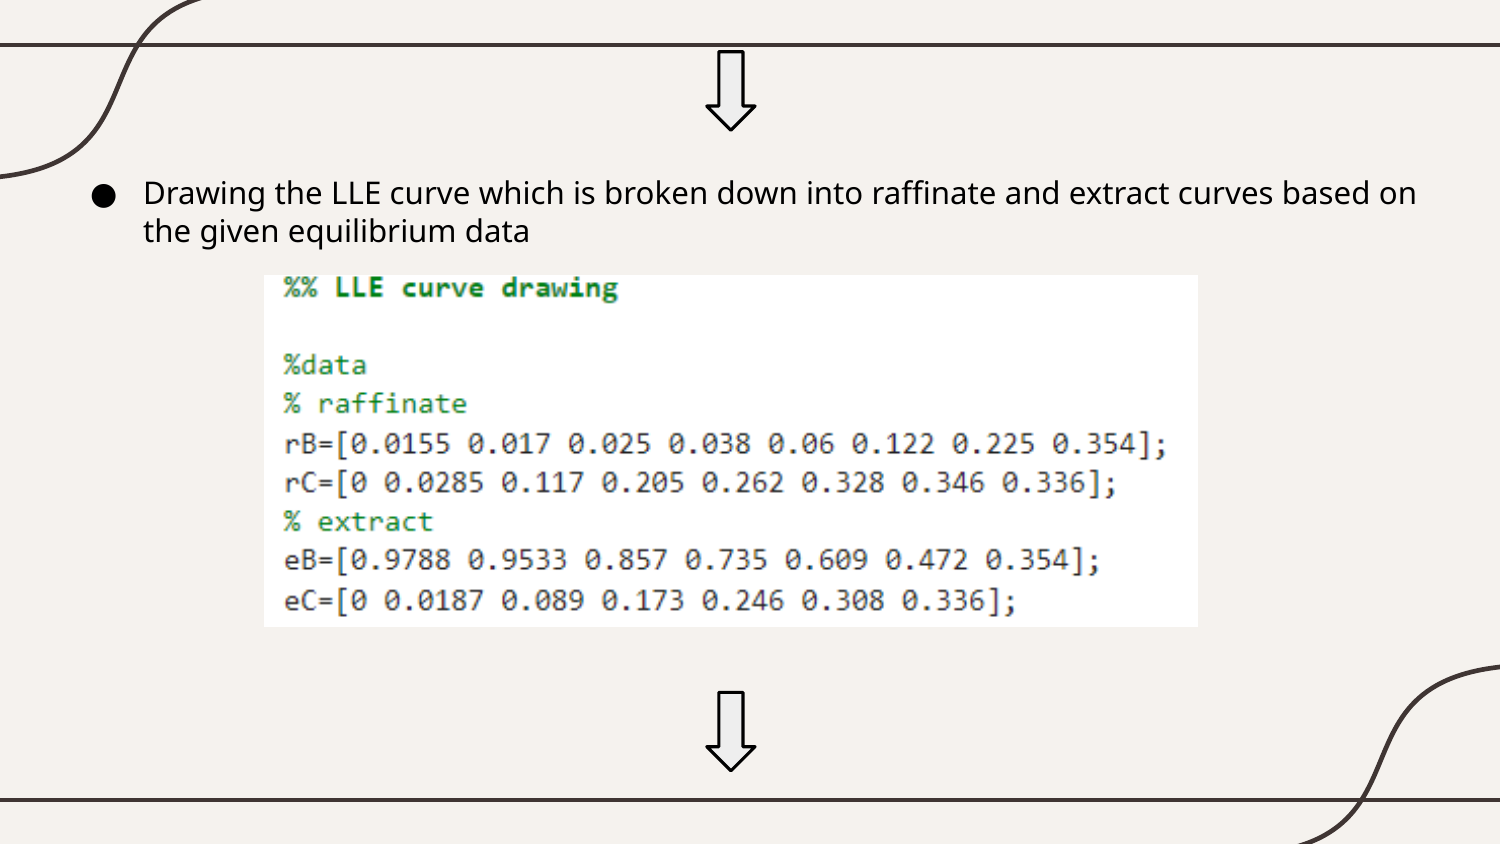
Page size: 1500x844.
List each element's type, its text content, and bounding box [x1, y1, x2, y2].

subtitle Drawing the LLE curve which is broken down into raffinate and extract curves based on the given equilibrium data [53, 158, 1465, 276]
picture [263, 275, 1199, 627]
text_box [706, 51, 756, 131]
text_box [706, 692, 756, 771]
